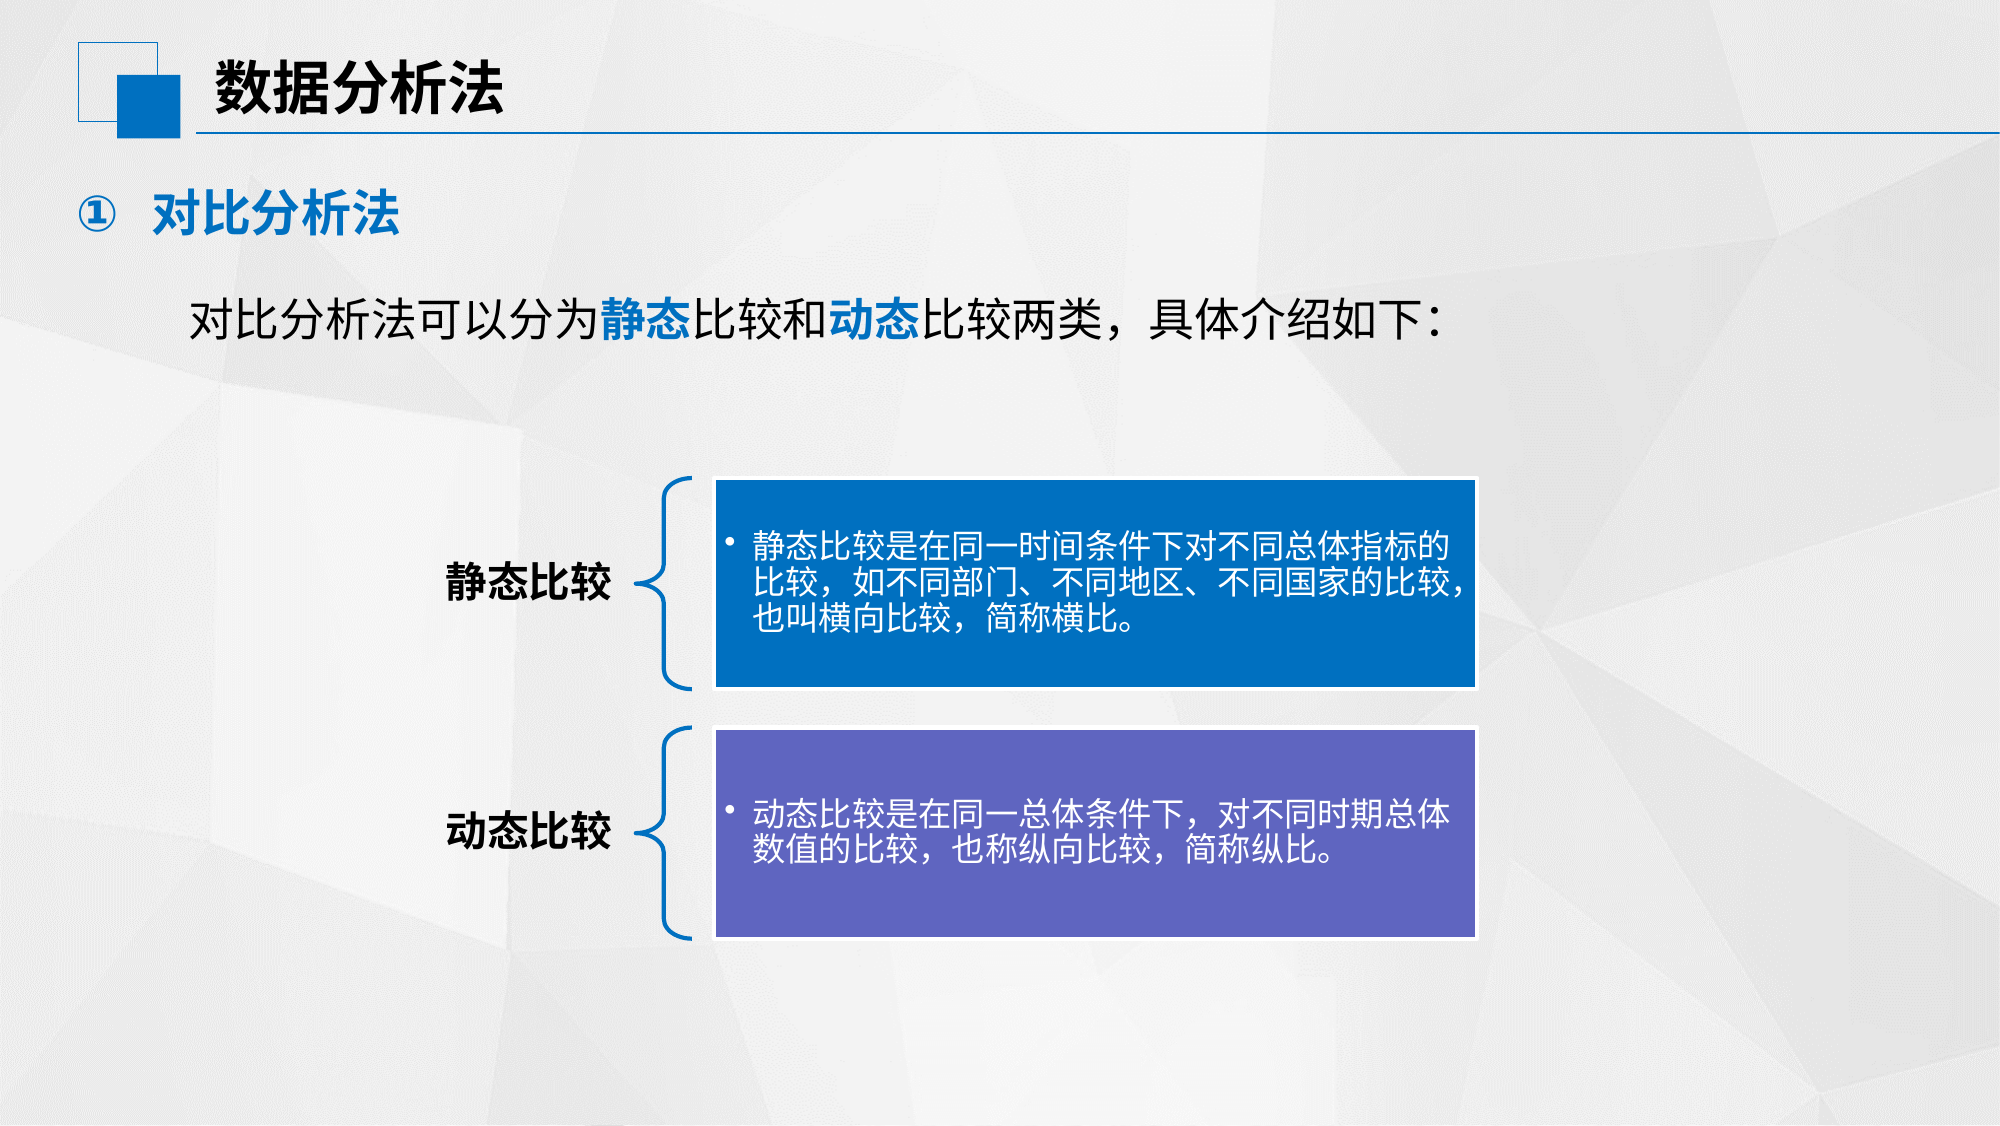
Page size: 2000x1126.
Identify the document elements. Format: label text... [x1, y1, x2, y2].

picture [0, 0, 2000, 1126]
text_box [354, 374, 1478, 1042]
text_box 对比分析法可以分为静态比较和动态比较两类，具体介绍如下： [81, 256, 1931, 354]
title 数据分析法 [194, 42, 988, 130]
text_box 对比分析法 [61, 173, 671, 249]
